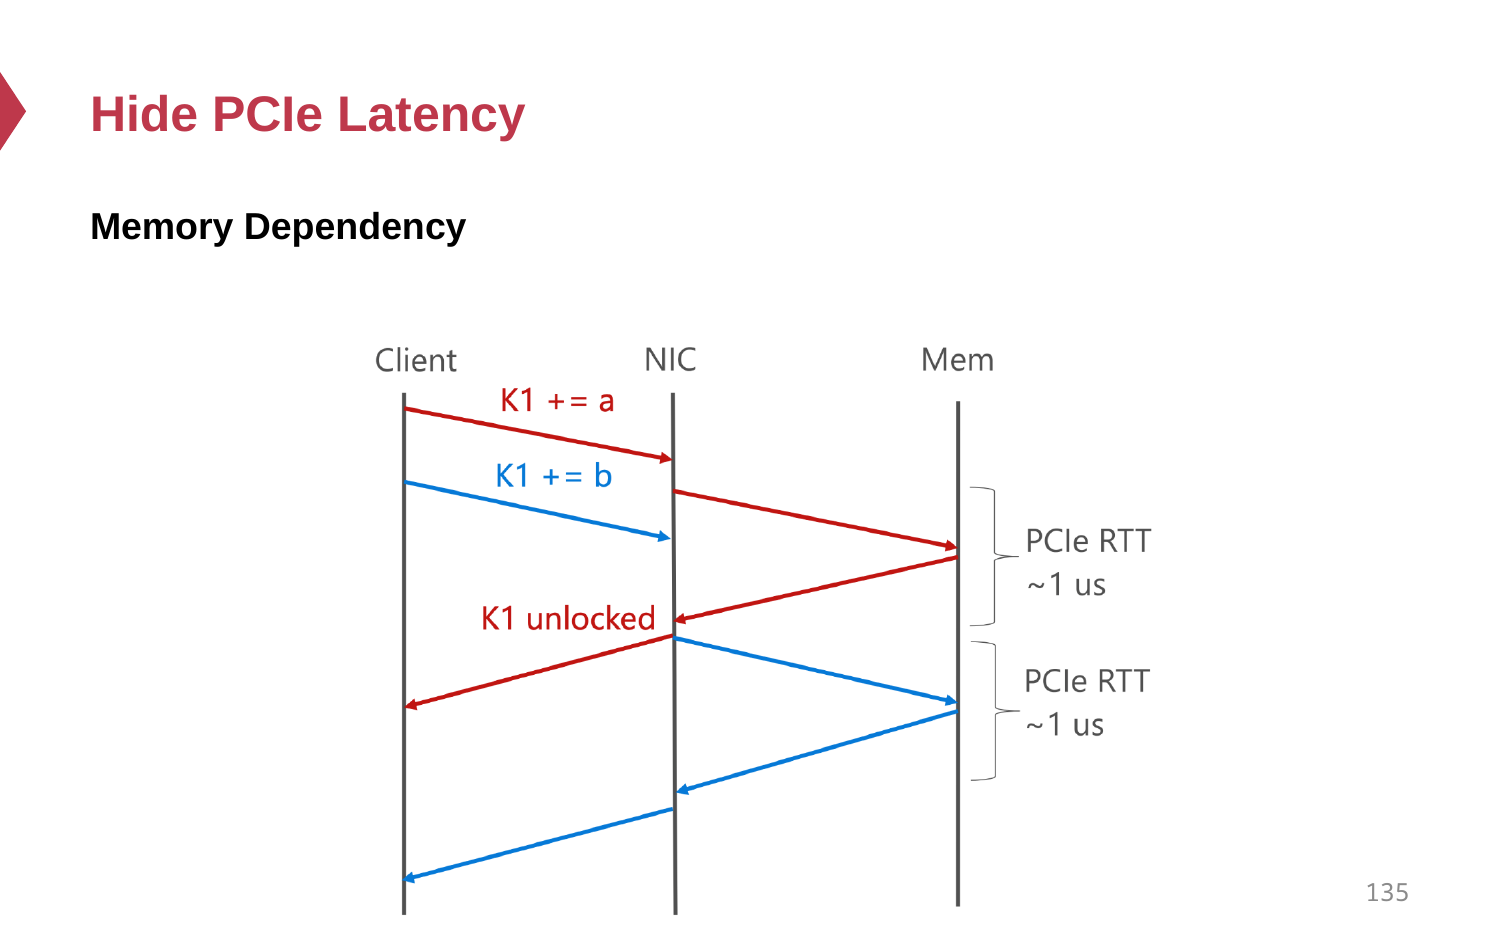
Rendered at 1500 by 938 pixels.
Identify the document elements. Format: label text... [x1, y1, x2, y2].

title Hide PCIe Latency [75, 37, 1425, 185]
slide_number 135 [1166, 868, 1425, 919]
picture [339, 315, 1161, 937]
list Memory Dependency [75, 185, 1425, 804]
